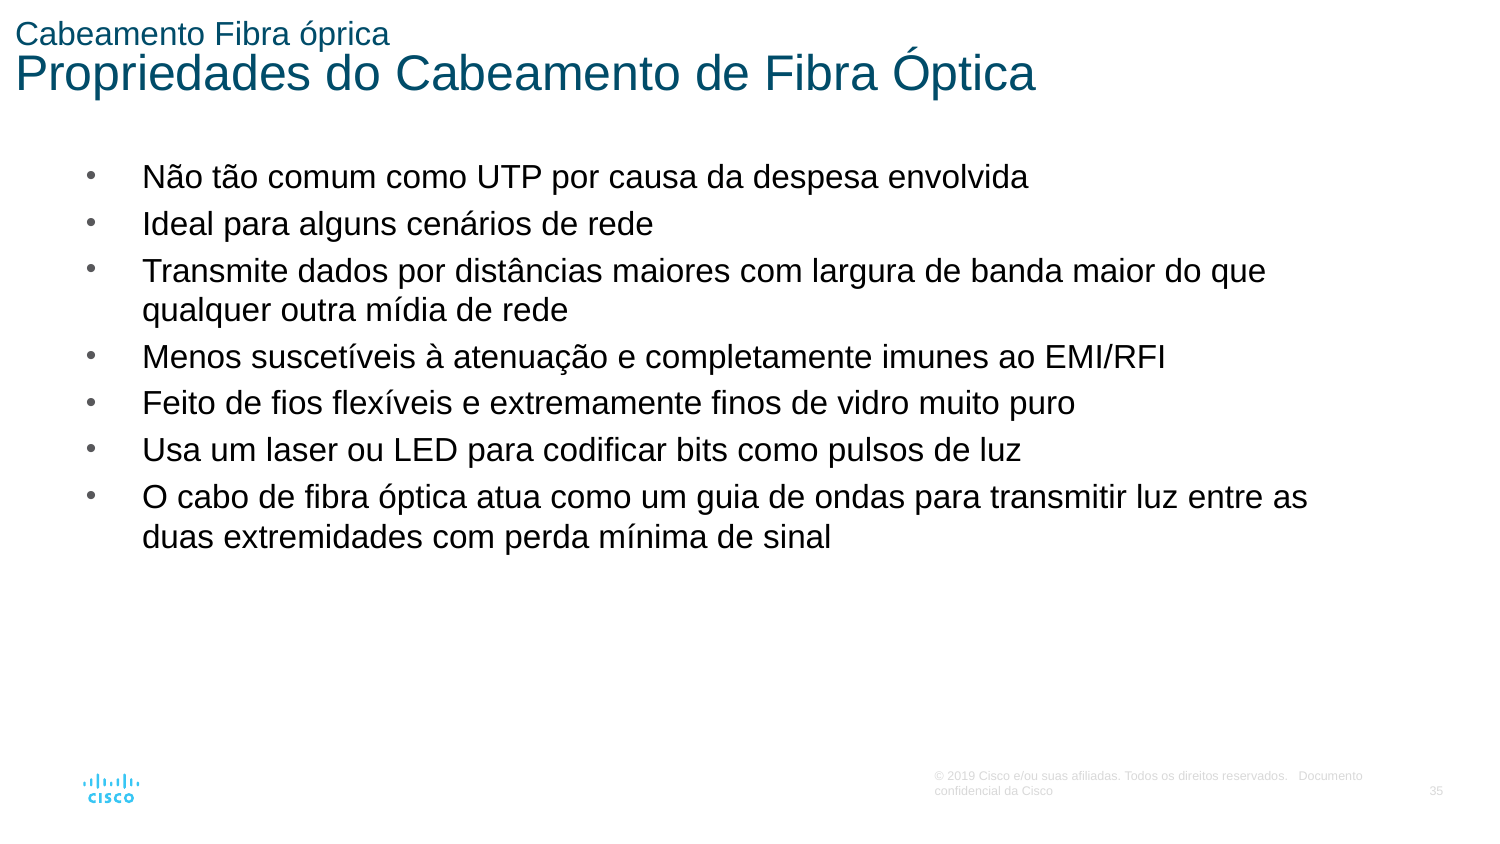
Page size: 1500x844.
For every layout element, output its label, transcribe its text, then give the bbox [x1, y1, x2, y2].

title Cabeamento Fibra óprica Propriedades do Cabeamento de Fibra Óptica [0, 0, 1369, 121]
list Não tão comum como UTP por causa da despesa envolvida Ideal para alguns cenários de rede Transmite dados por distâncias maiores com largura de banda maior do que qualquer outra mídia de rede Menos suscetíveis à atenuação e completamente imunes ao EMI/RFI Feito de fios flexíveis e extremamente finos de vidro muito puro Usa um laser ou LED para codificar bits como pulsos de luz O cabo de fibra óptica atua como um guia de ondas para transmitir luz entre as duas extremidades com perda mínima de sinal [70, 147, 1343, 724]
